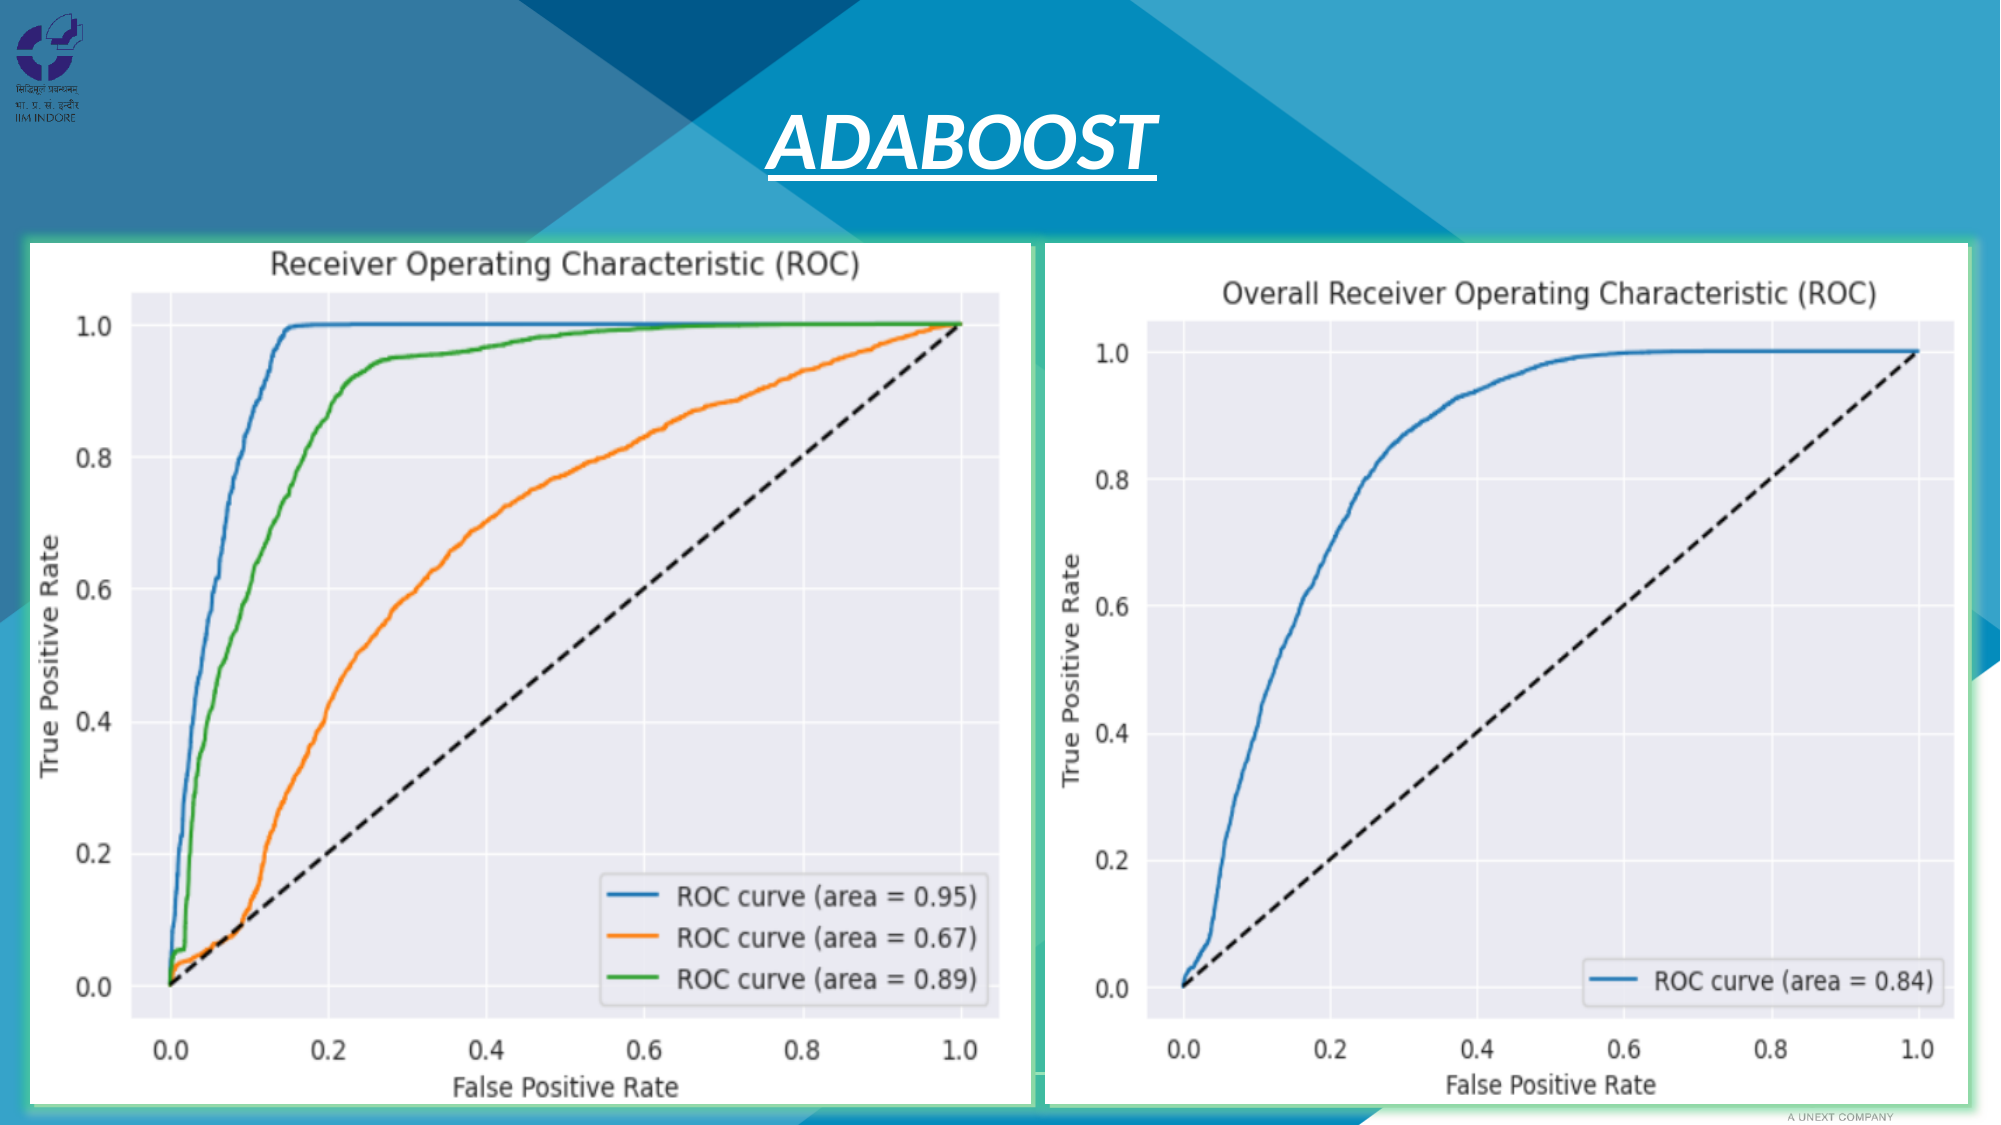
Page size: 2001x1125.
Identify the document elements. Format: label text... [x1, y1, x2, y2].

picture [1361, 662, 2000, 1125]
text_box ADABOOST [284, 86, 1641, 187]
picture [1133, 0, 2000, 628]
picture [1045, 242, 1969, 1105]
picture [0, 0, 1041, 1125]
picture [29, 242, 1031, 1105]
